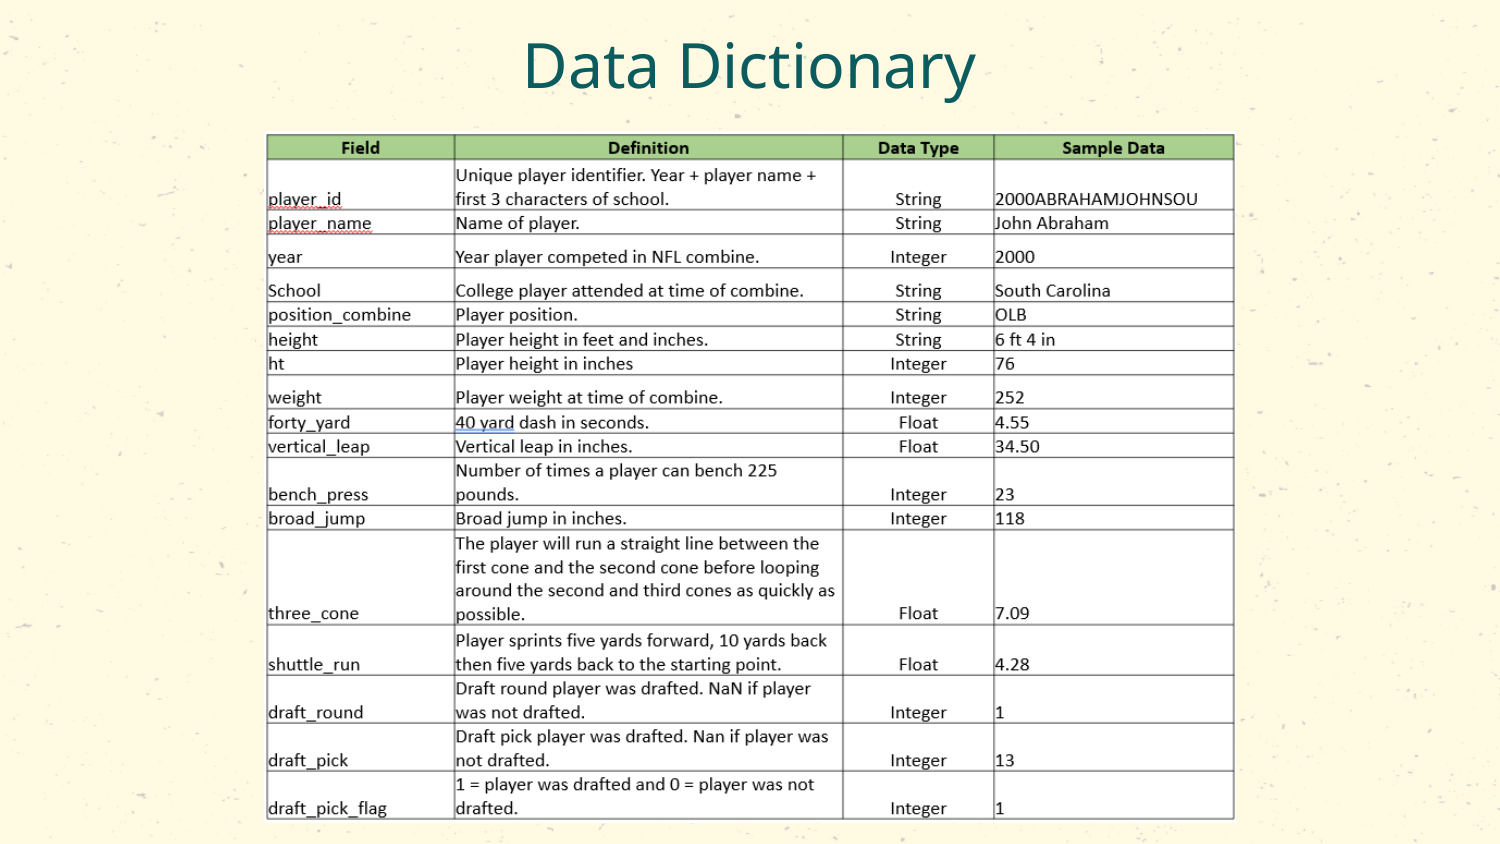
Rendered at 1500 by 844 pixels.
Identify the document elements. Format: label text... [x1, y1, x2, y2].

title Data Dictionary [436, 19, 1064, 103]
picture [263, 131, 1237, 823]
